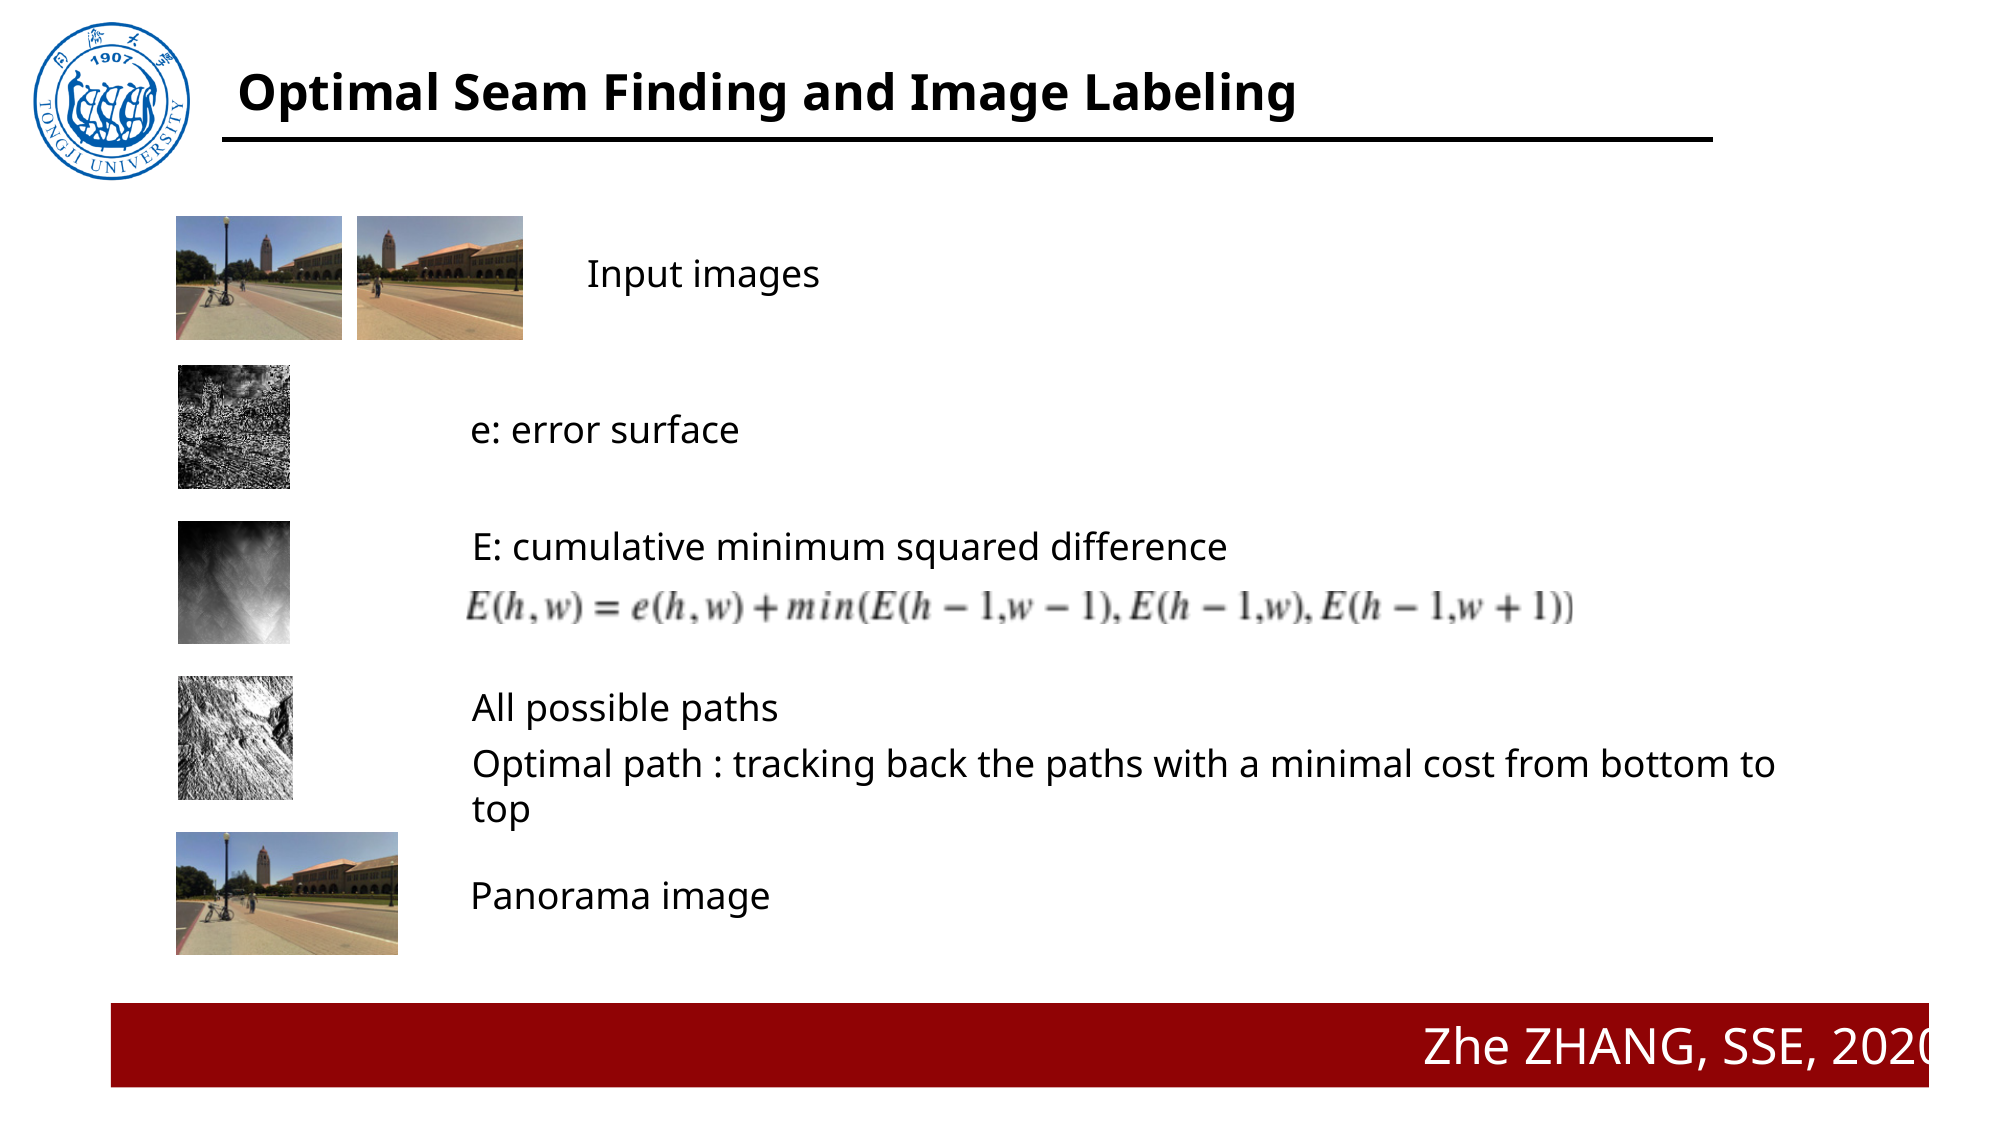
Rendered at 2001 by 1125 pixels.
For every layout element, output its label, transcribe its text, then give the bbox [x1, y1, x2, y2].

picture [178, 676, 293, 800]
text_box E: cumulative minimum squared difference [457, 515, 1251, 576]
title Optimal Seam Finding and Image Labeling [222, 22, 1483, 167]
text_box Panorama image [455, 864, 797, 925]
text_box Zhe ZHANG, SSE, 2020 [1408, 1014, 2000, 1123]
picture [32, 22, 190, 181]
text_box All possible paths [457, 676, 797, 737]
picture [357, 216, 523, 340]
text_box Input images [572, 242, 925, 303]
picture [178, 521, 290, 645]
picture [176, 832, 398, 956]
picture [466, 591, 1573, 624]
picture [178, 365, 290, 489]
picture [176, 216, 342, 340]
